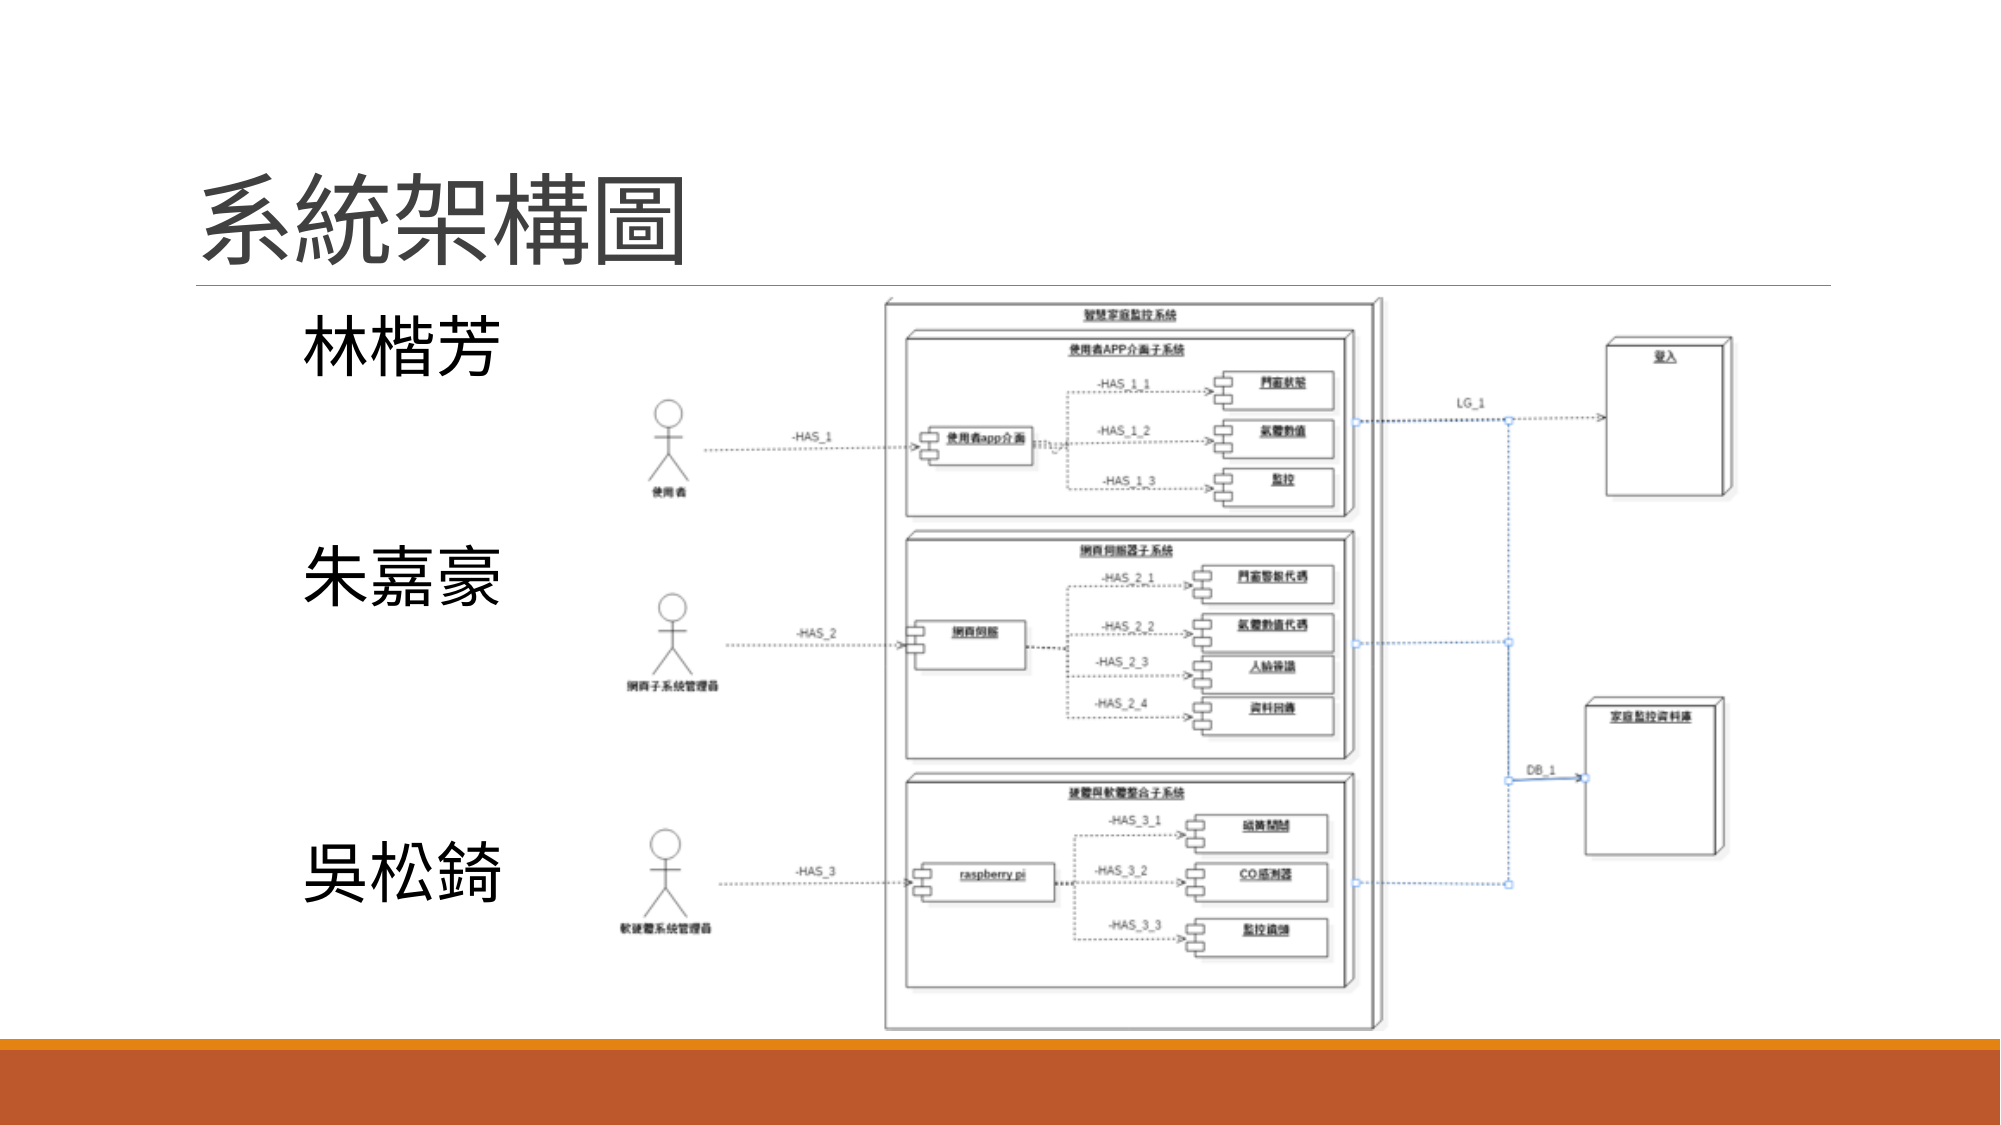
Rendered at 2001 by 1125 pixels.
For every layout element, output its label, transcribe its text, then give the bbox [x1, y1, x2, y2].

title 系統架構圖 [180, 47, 1830, 285]
text_box 吳松錡 [216, 823, 590, 919]
picture [619, 288, 1747, 1031]
text_box 林楷芳 [216, 297, 590, 393]
text_box 朱嘉豪 [216, 527, 590, 623]
